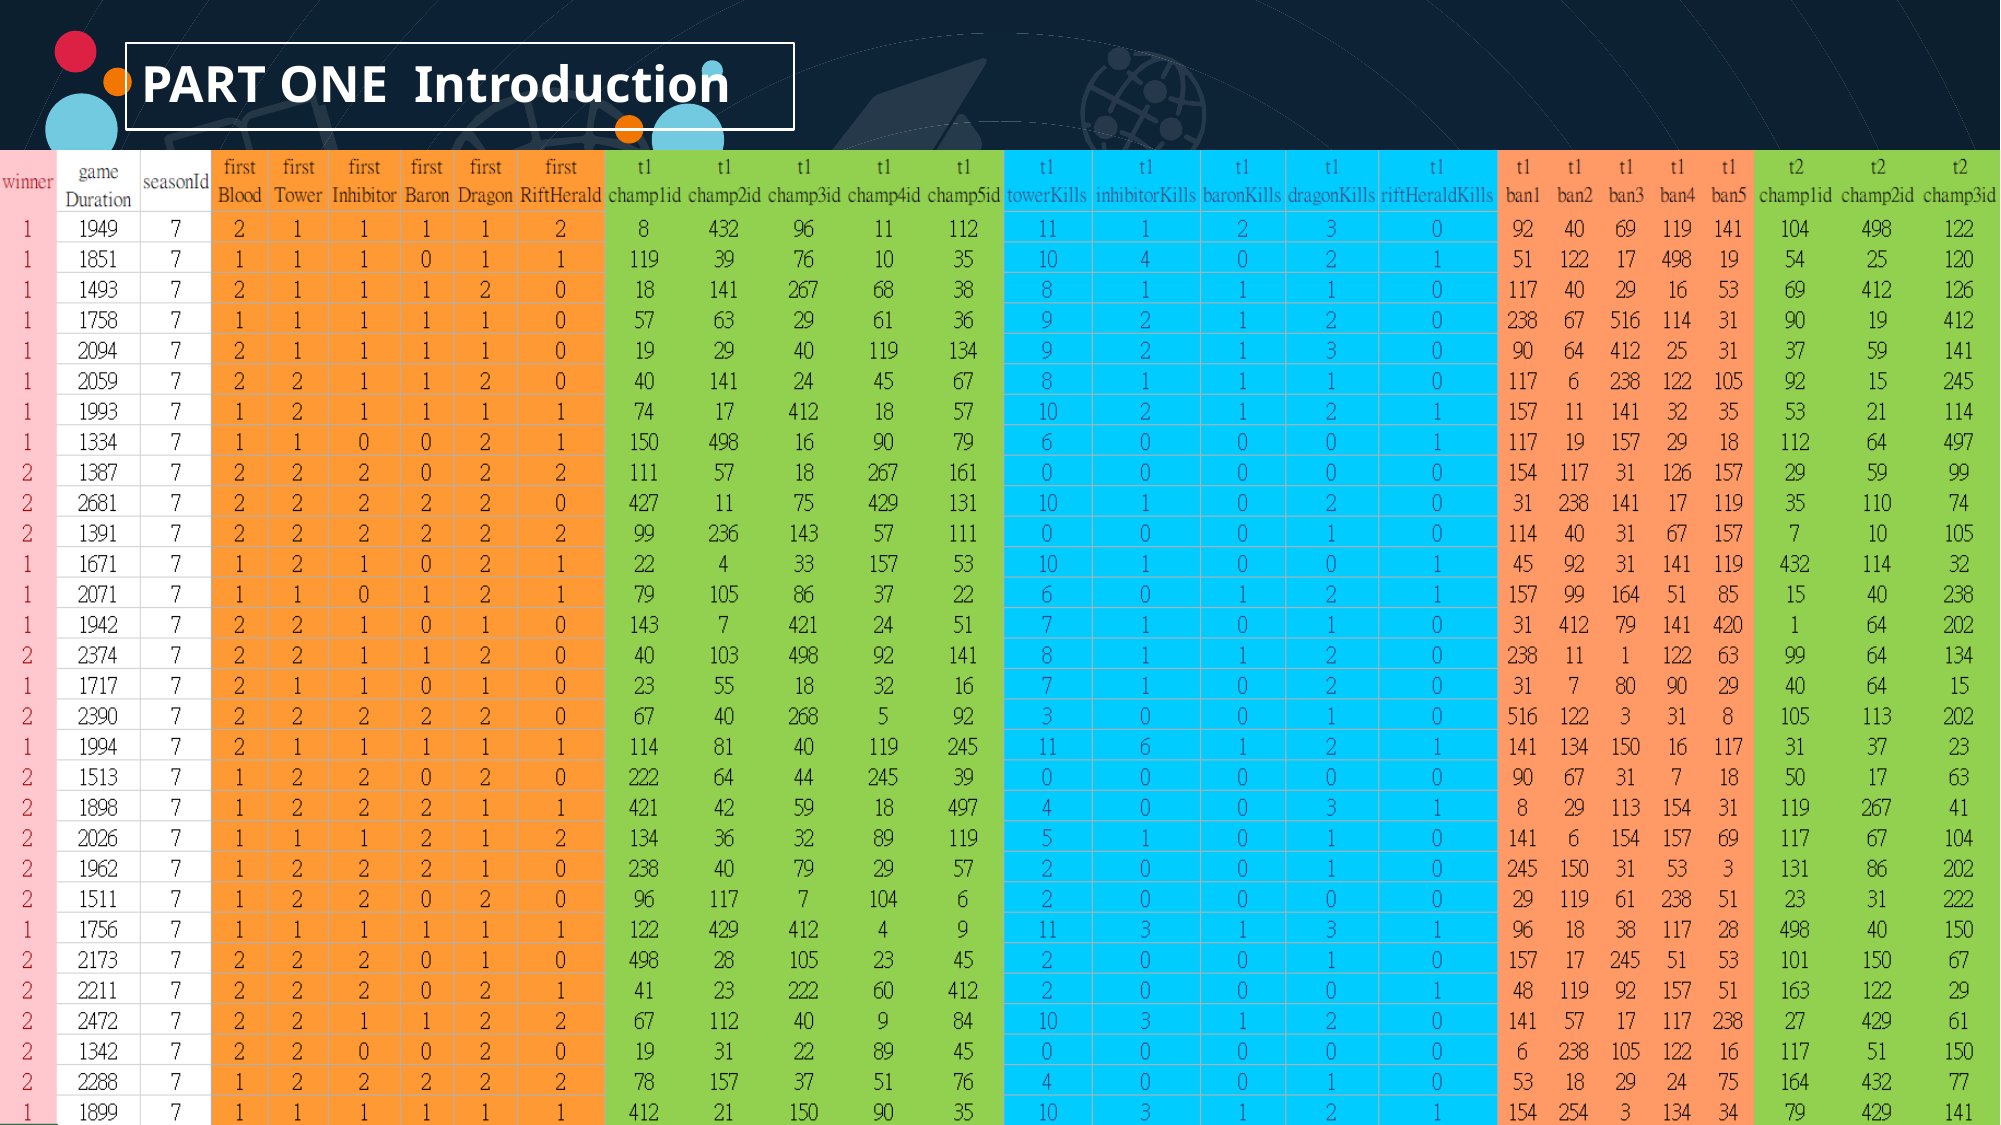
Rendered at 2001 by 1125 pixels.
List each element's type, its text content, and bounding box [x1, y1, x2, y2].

picture [1498, 150, 2000, 1125]
list PART ONE Introduction [125, 42, 795, 131]
picture [1162, 188, 1166, 201]
picture [0, 150, 1004, 1125]
picture [1052, 188, 1056, 201]
